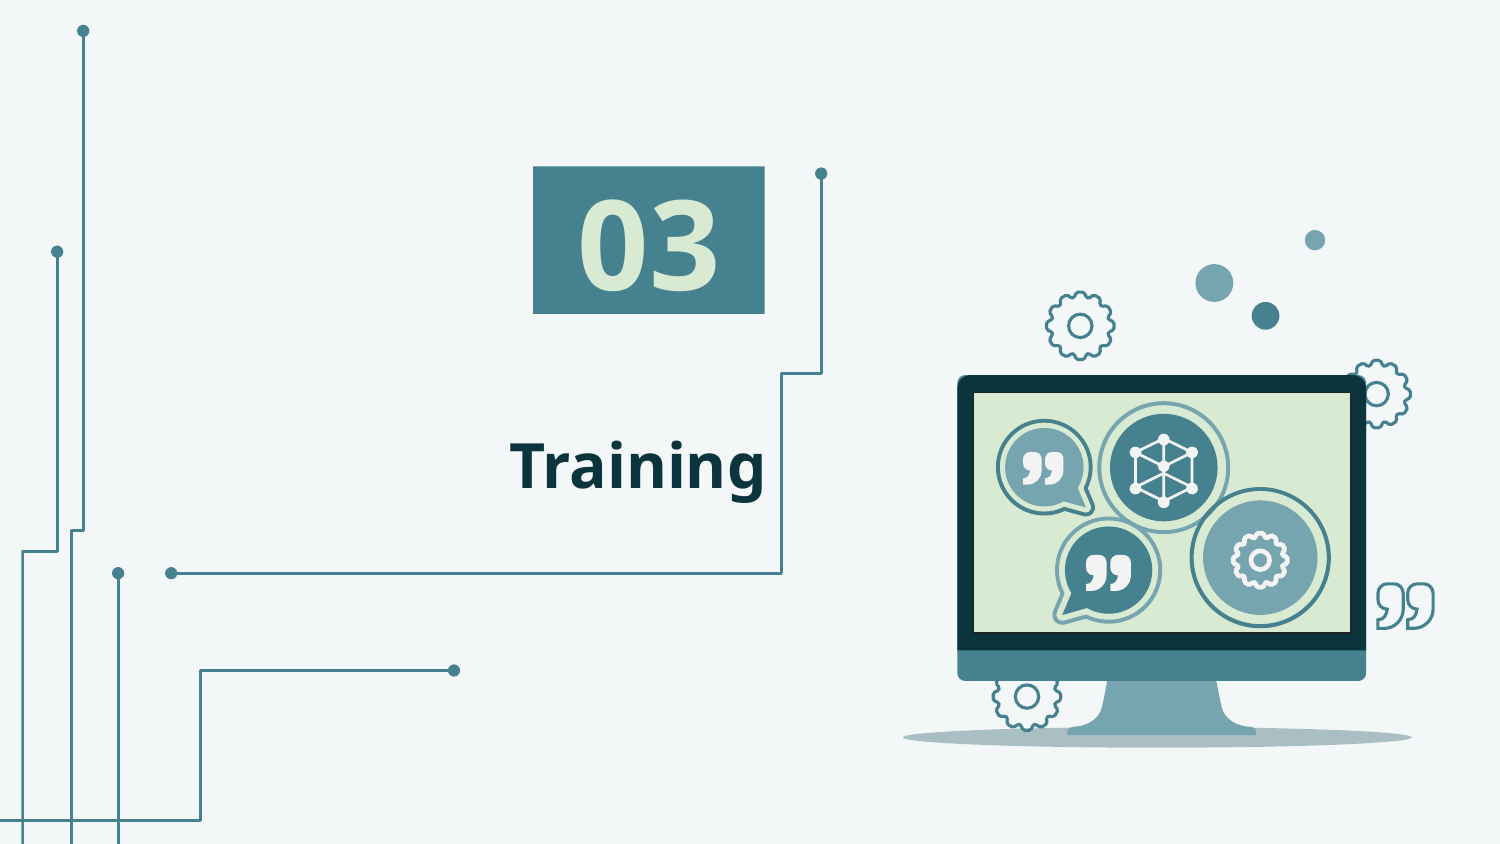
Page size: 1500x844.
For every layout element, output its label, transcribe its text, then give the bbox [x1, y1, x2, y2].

title Training [118, 377, 780, 516]
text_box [902, 229, 1434, 748]
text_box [601, 353, 1002, 394]
title 03 [533, 166, 765, 314]
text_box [0, 670, 455, 821]
